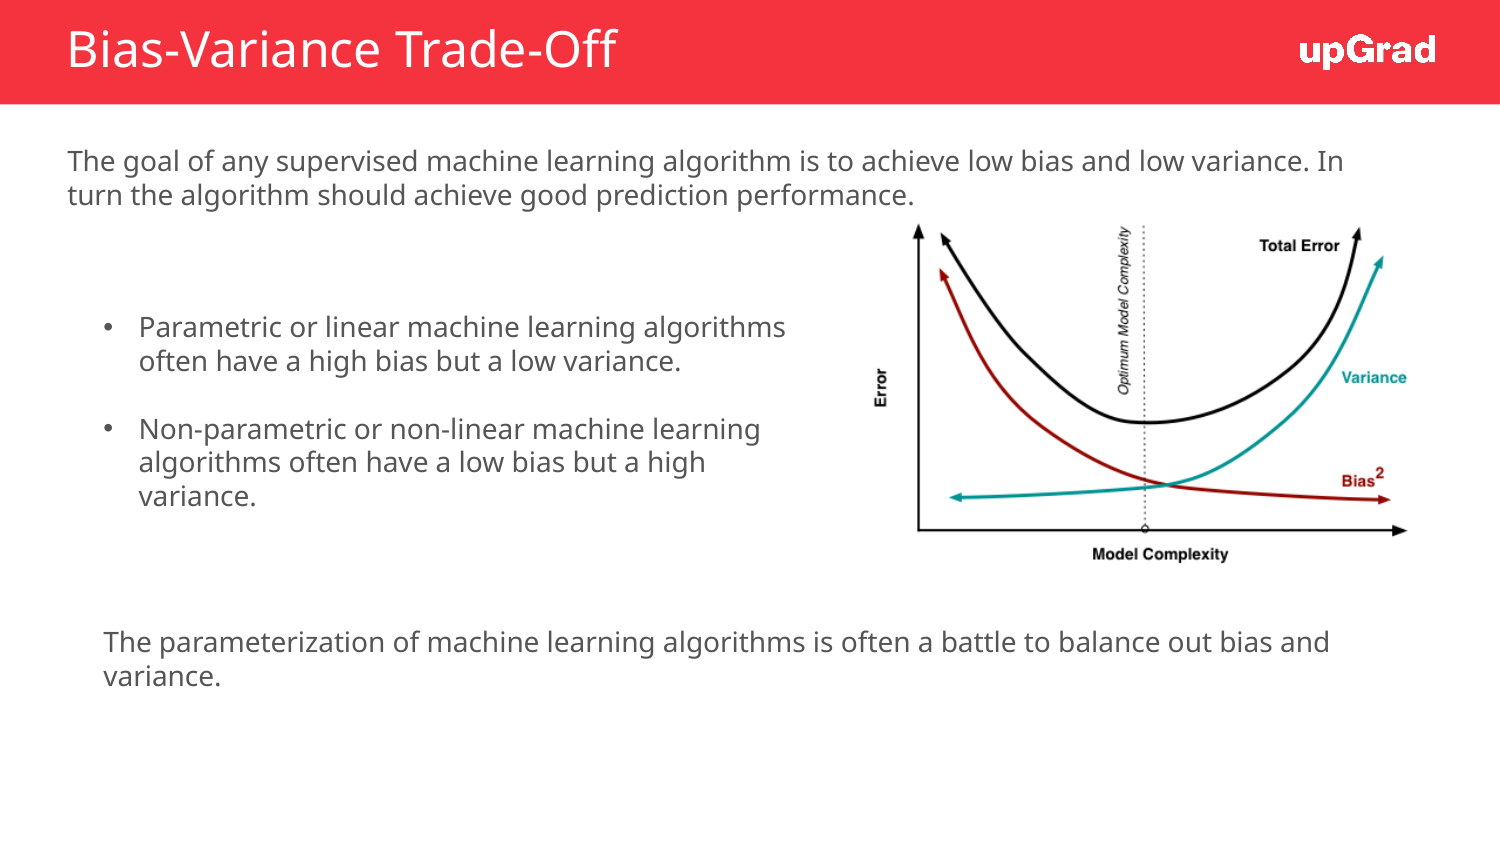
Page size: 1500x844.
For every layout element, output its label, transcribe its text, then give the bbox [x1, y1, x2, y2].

text_box The goal of any supervised machine learning algorithm is to achieve low bias and low variance. In turn the algorithm should achieve good prediction performance. [52, 136, 1416, 219]
picture [1300, 34, 1435, 70]
text_box The parameterization of machine learning algorithms is often a battle to balance out bias and variance. [88, 617, 1390, 700]
picture [867, 215, 1416, 571]
title Bias-Variance Trade-Off [51, 20, 1092, 83]
text_box Parametric or linear machine learning algorithms often have a high bias but a low variance. Non-parametric or non-linear machine learning algorithms often have a low bias but a high variance. [88, 302, 839, 520]
